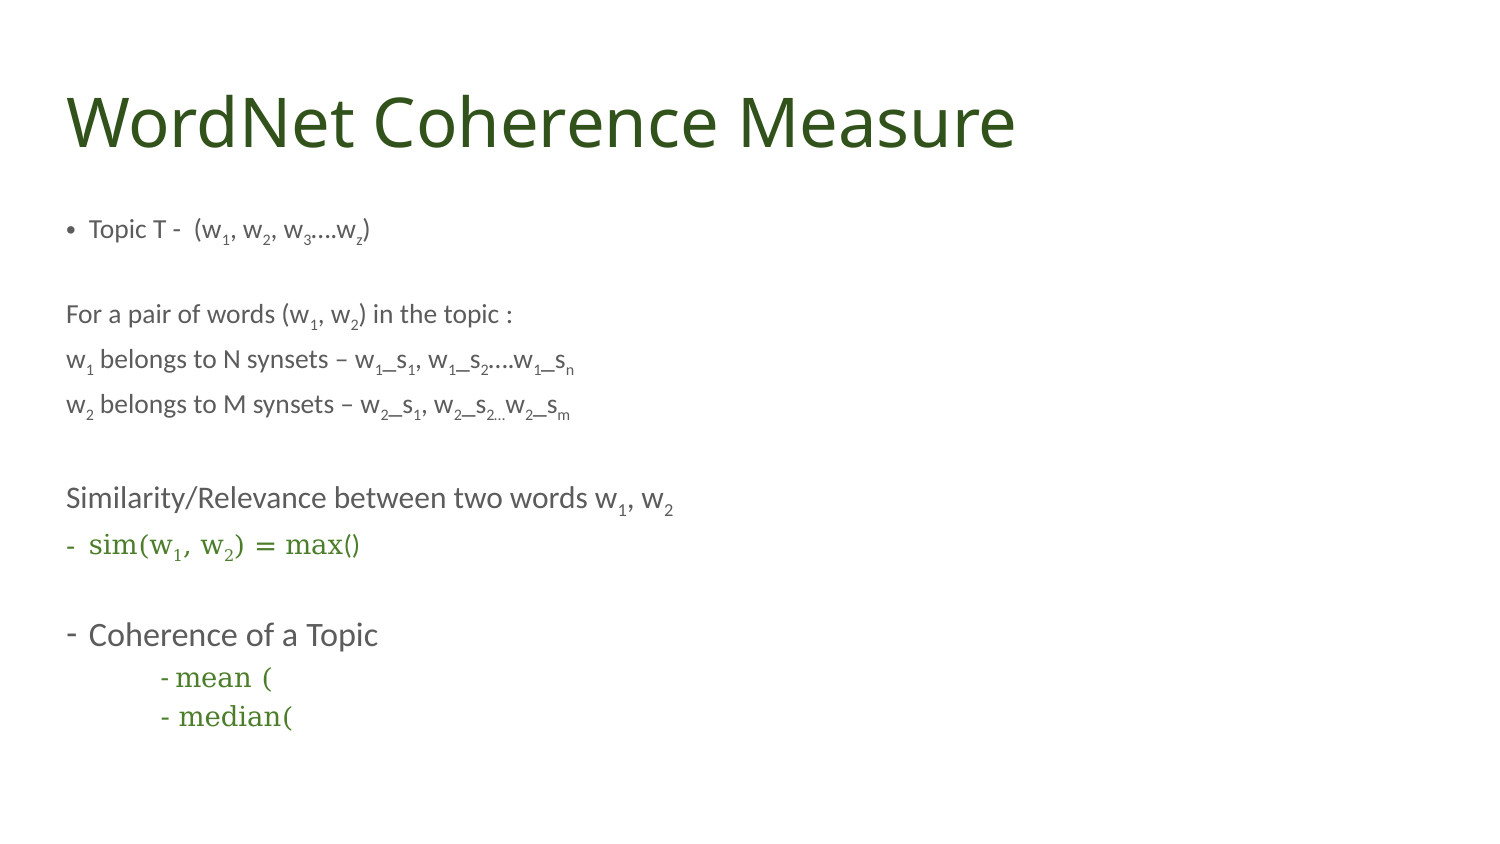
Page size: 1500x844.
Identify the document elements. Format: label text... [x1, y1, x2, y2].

title WordNet Coherence Measure [51, 72, 1449, 167]
